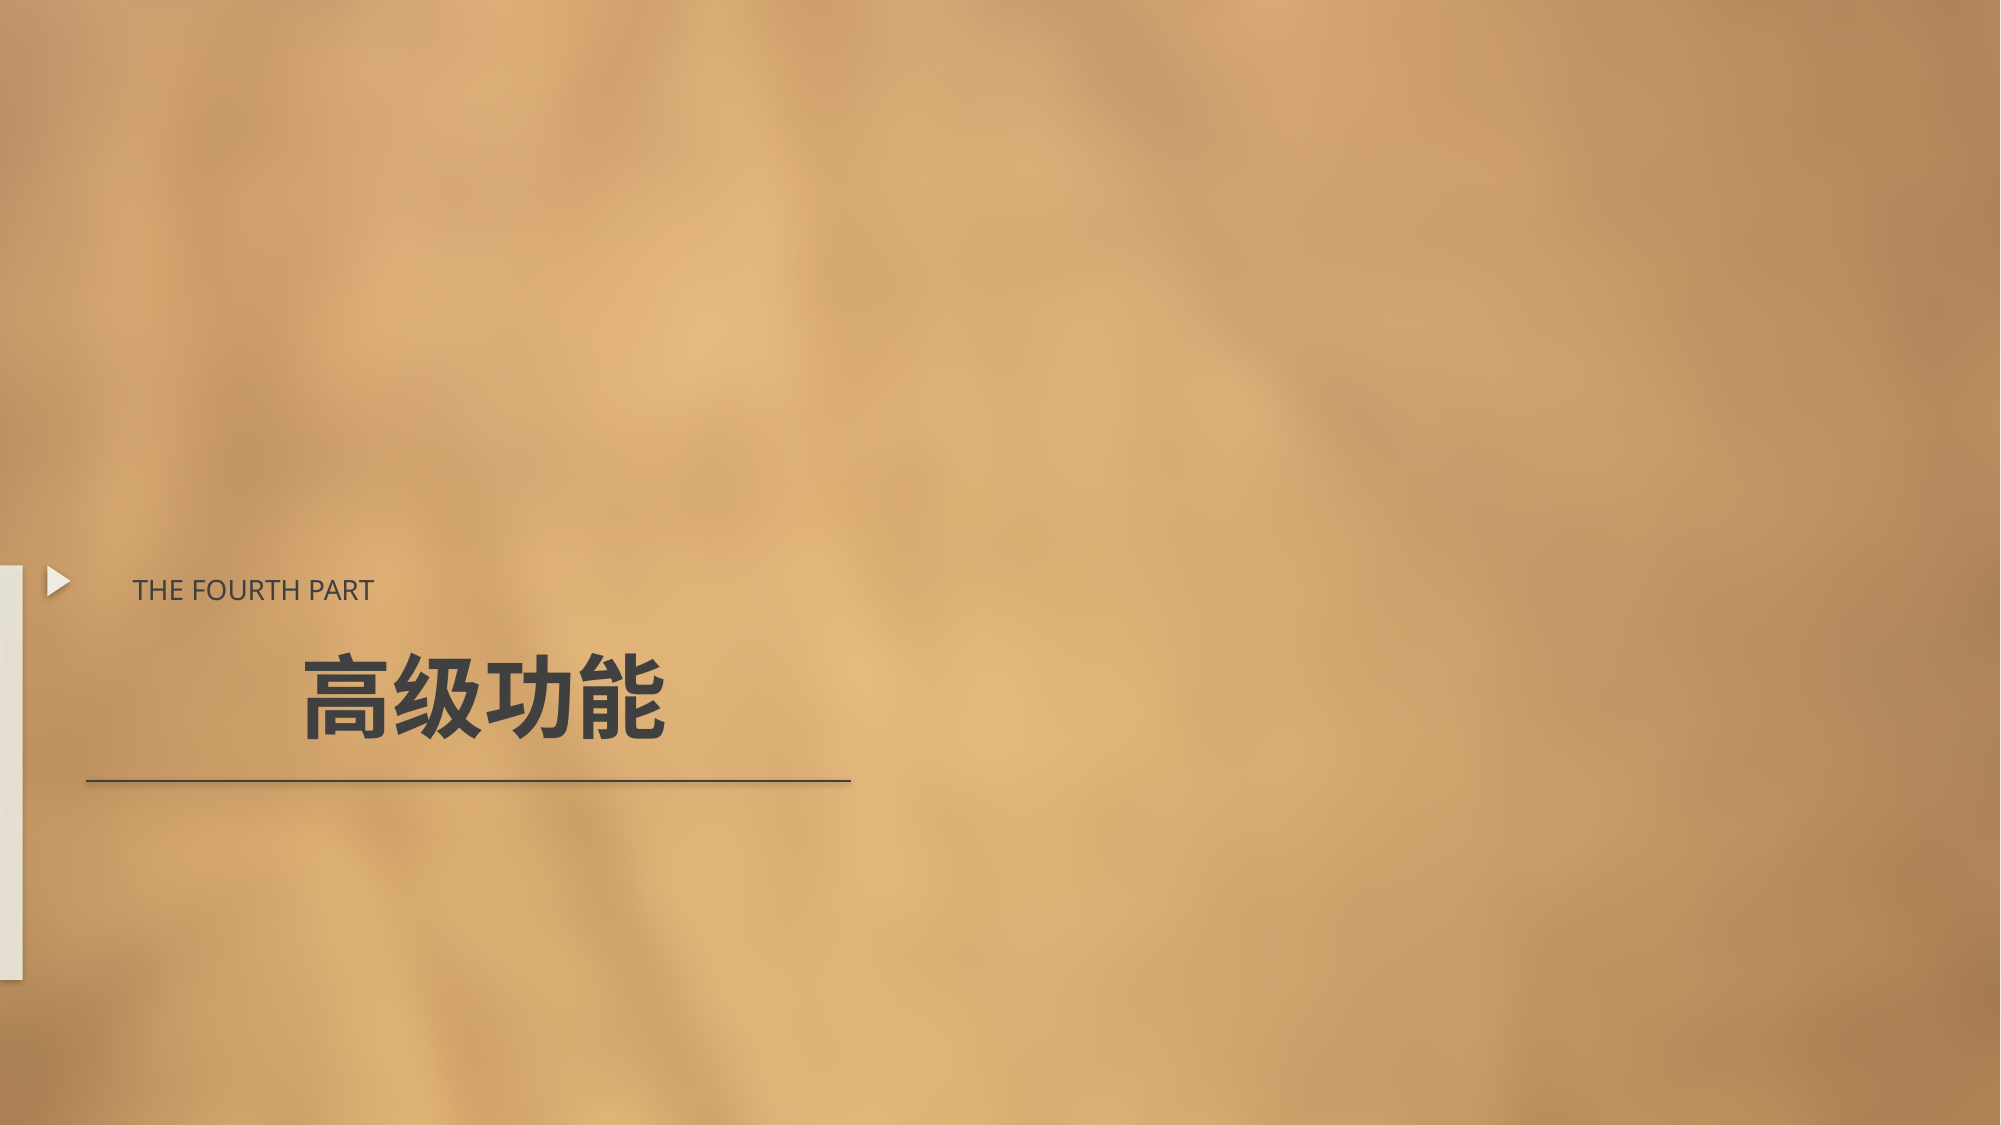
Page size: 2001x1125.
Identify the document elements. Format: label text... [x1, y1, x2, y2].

list 高级功能 [117, 632, 851, 759]
list THE FOURTH PART [117, 565, 851, 615]
picture [0, 0, 2001, 1125]
